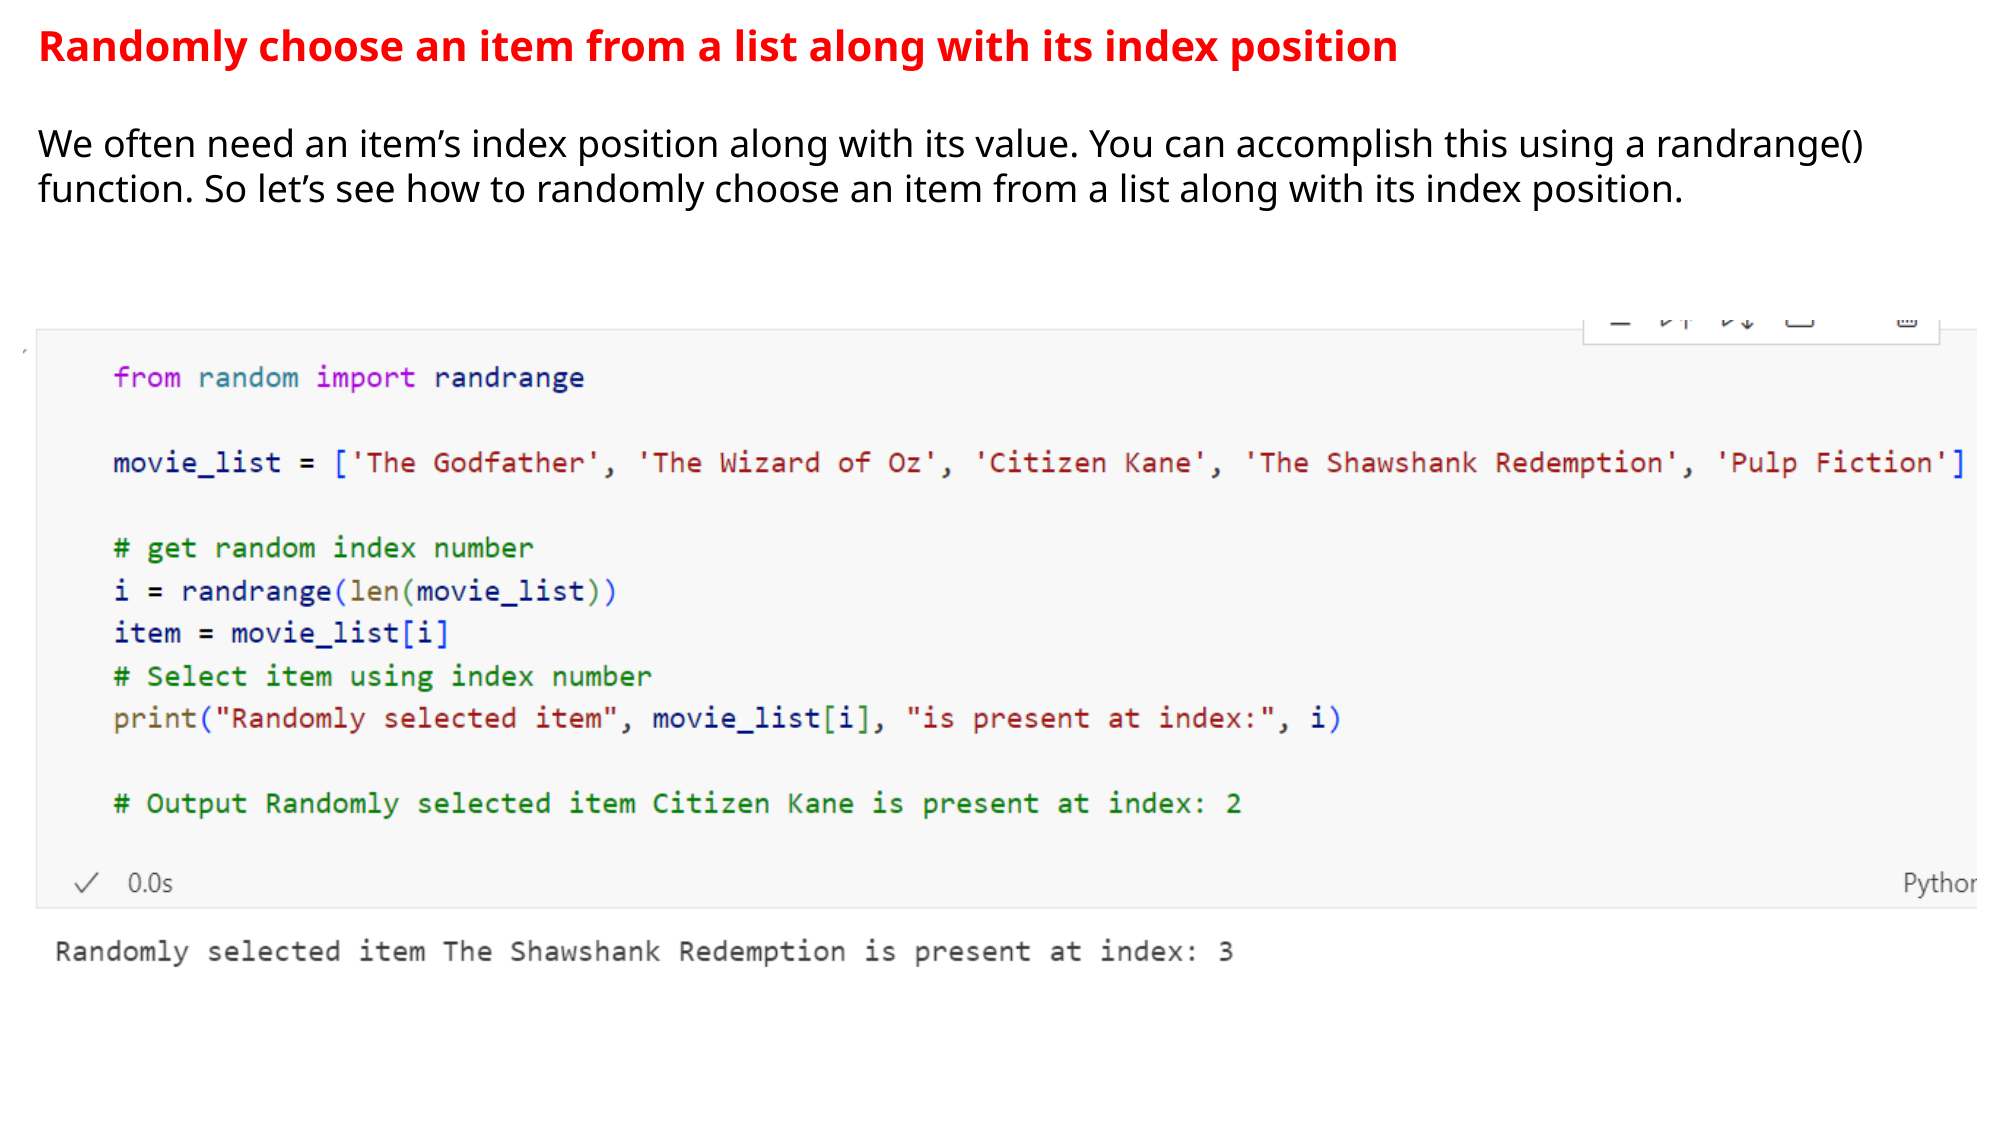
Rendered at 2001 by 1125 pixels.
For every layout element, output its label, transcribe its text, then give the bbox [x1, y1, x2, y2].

text_box Randomly choose an item from a list along with its index position We often need an item’s index position along with its value. You can accomplish this using a randrange() function. So let’s see how to randomly choose an item from a list along with its index position. [23, 12, 1977, 218]
picture [22, 319, 1978, 1007]
